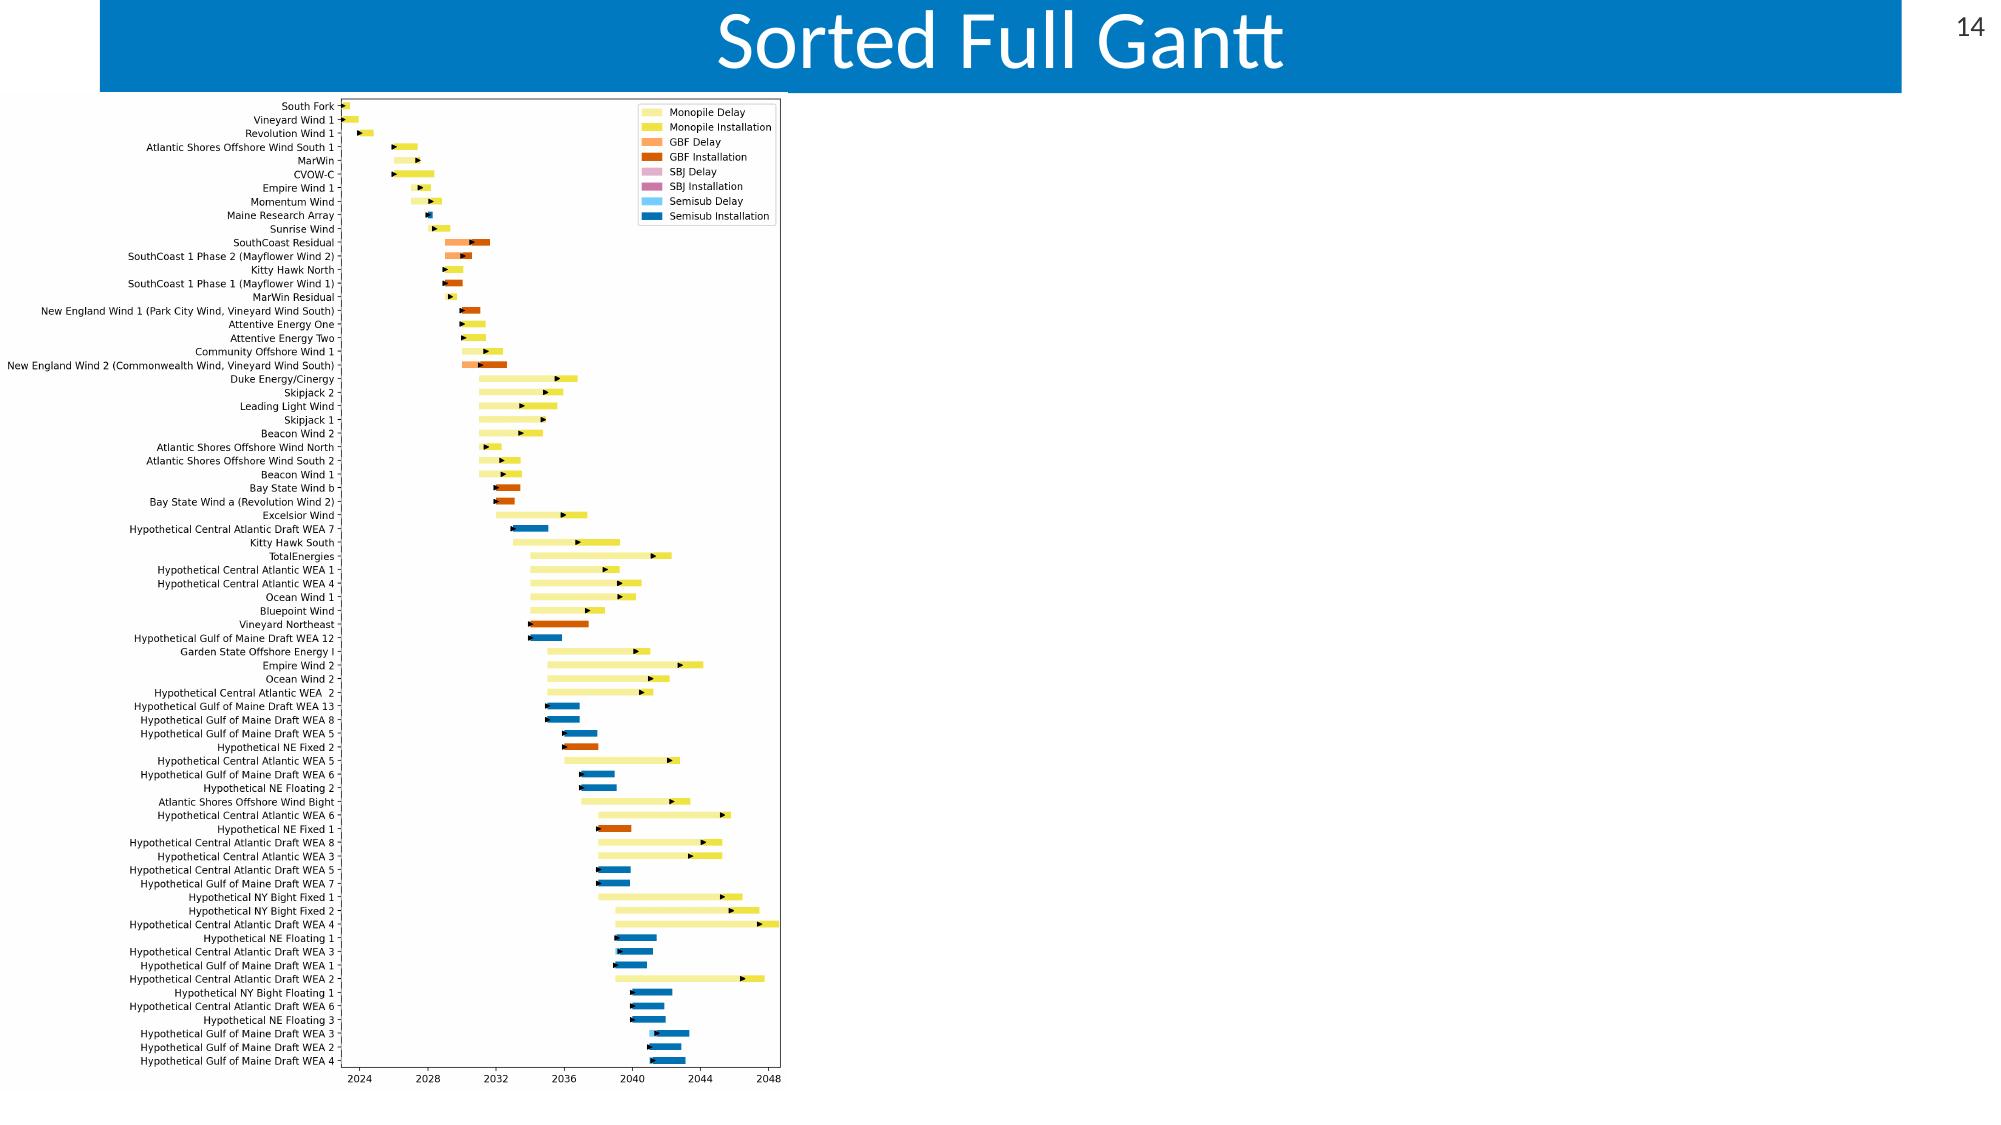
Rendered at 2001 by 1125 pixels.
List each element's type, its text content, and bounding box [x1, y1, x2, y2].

title Sorted Full Gantt [99, 0, 1902, 94]
picture [0, 92, 788, 1092]
